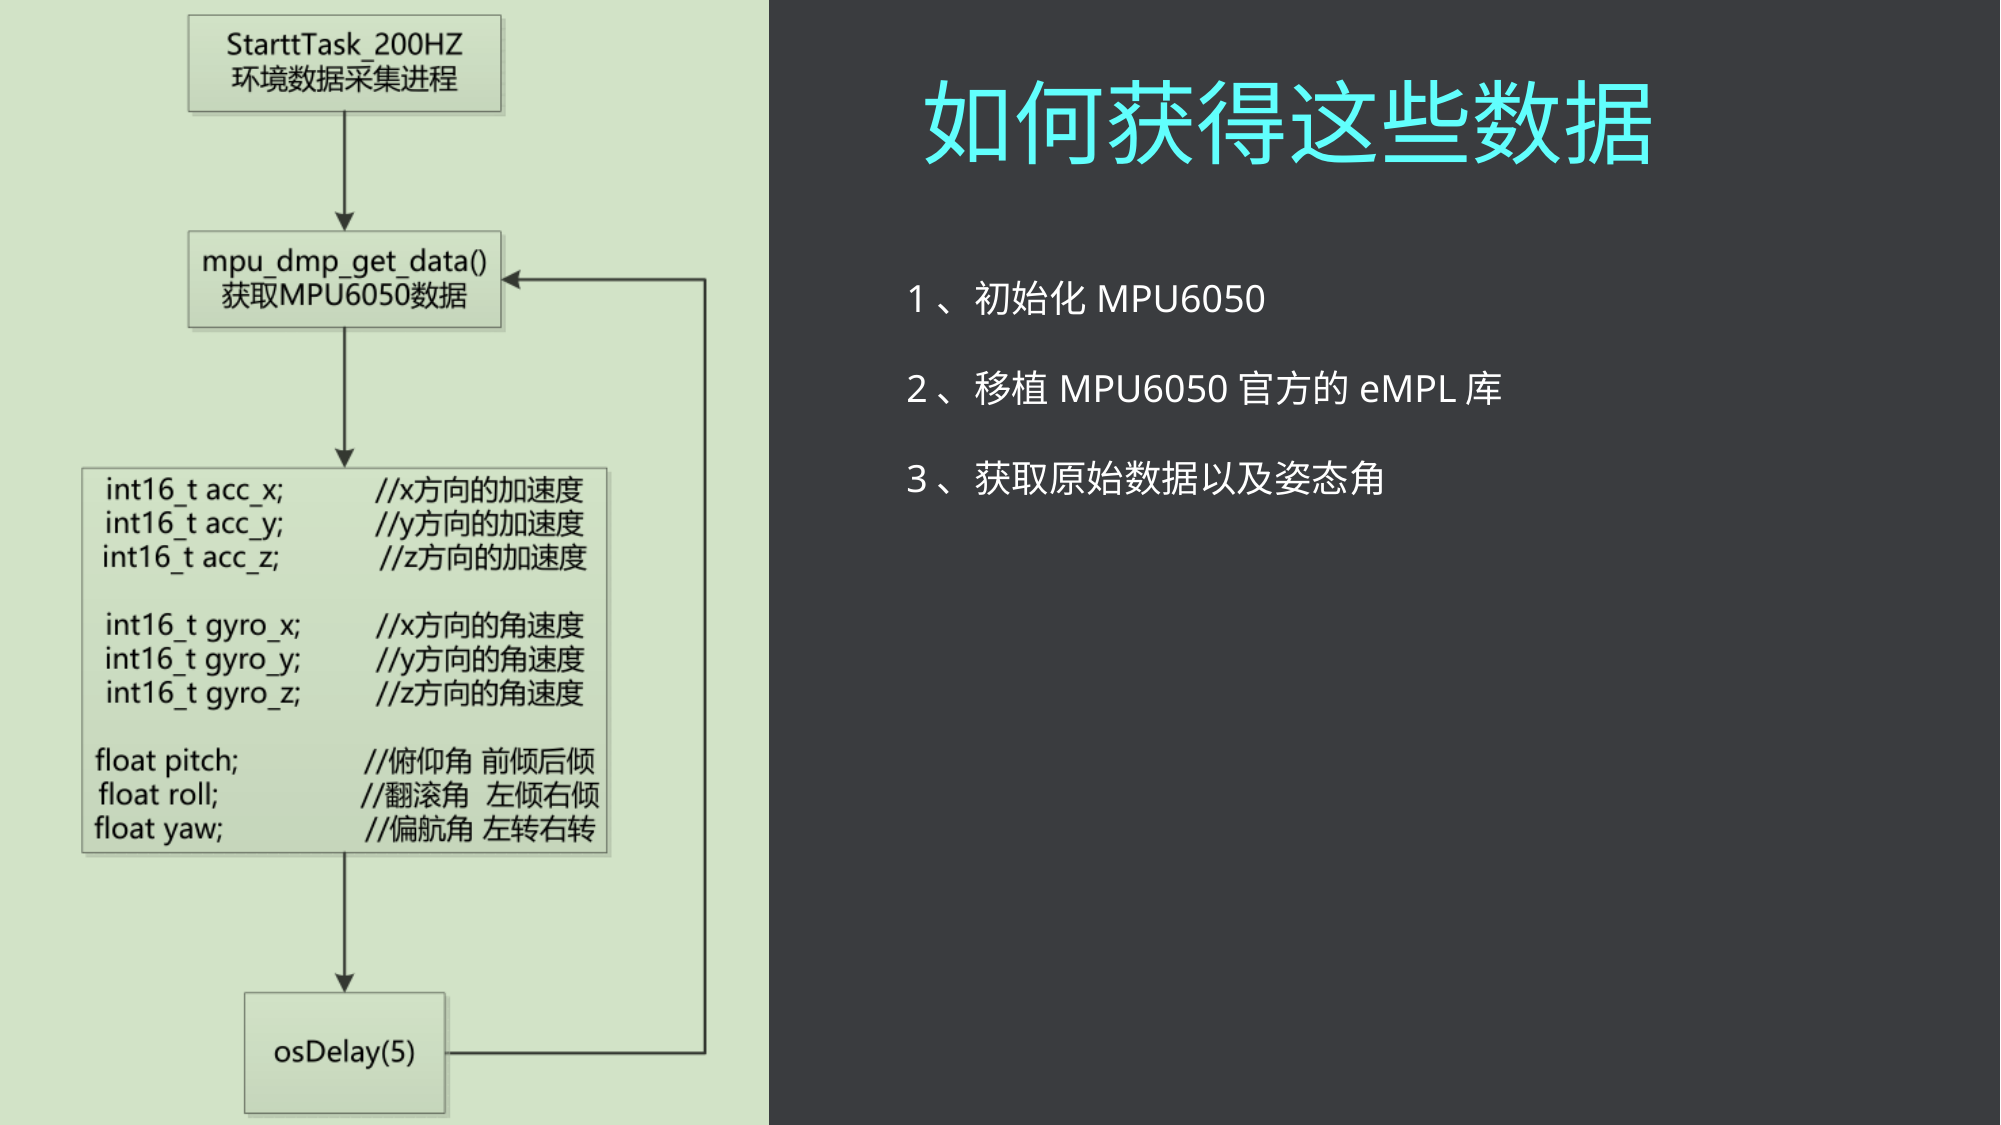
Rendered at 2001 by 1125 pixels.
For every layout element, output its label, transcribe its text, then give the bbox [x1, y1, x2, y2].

text_box 1、初始化MPU6050 2、移植MPU6050官方的eMPL库 3、获取原始数据以及姿态角 [891, 267, 1519, 508]
text_box 如何获得这些数据 [907, 58, 1717, 183]
picture [0, 0, 769, 1125]
